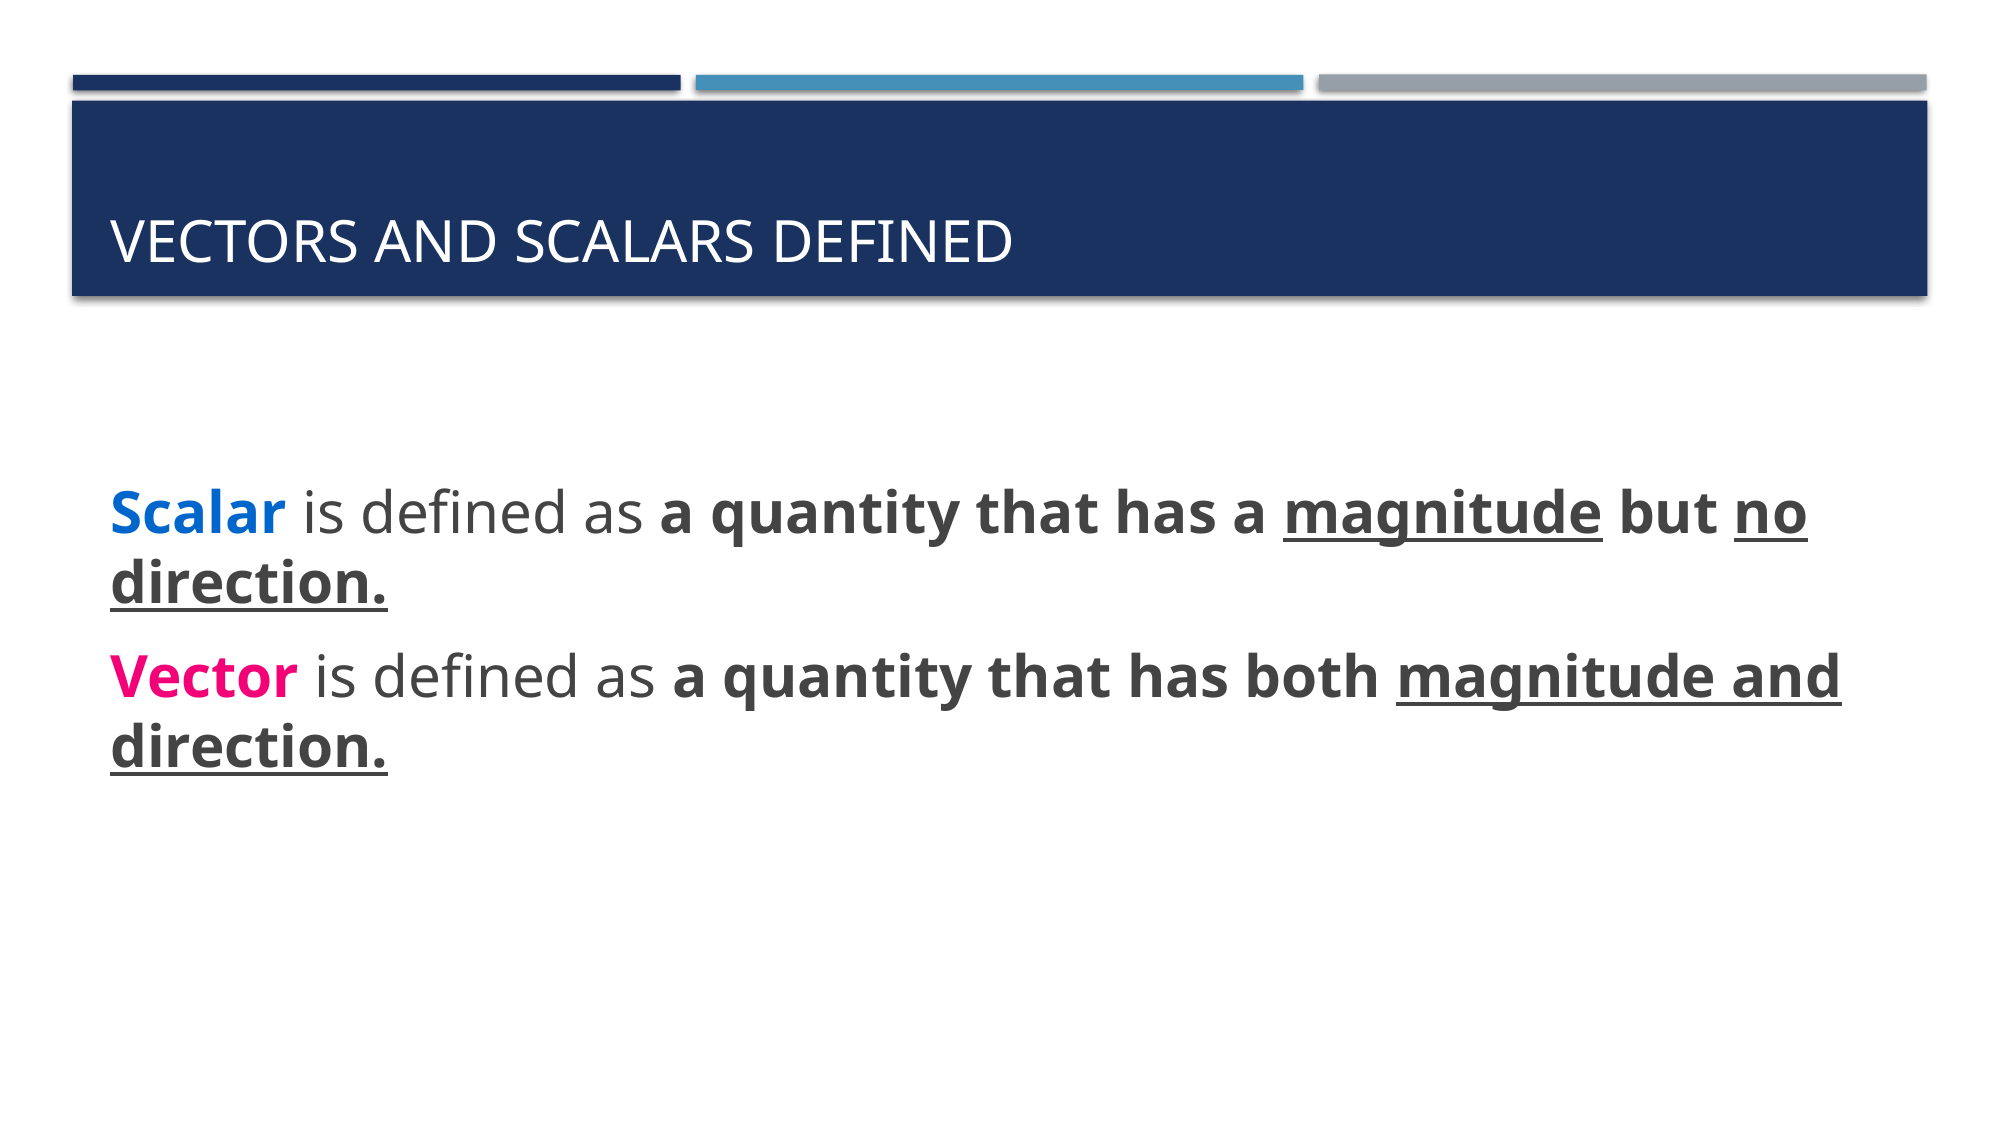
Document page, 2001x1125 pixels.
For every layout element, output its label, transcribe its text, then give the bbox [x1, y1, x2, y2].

list Scalar is defined as a quantity that has a magnitude but no direction. Vector is defined as a quantity that has both magnitude and direction. [95, 357, 1905, 962]
title Vectors and scalars defined [95, 115, 1905, 282]
